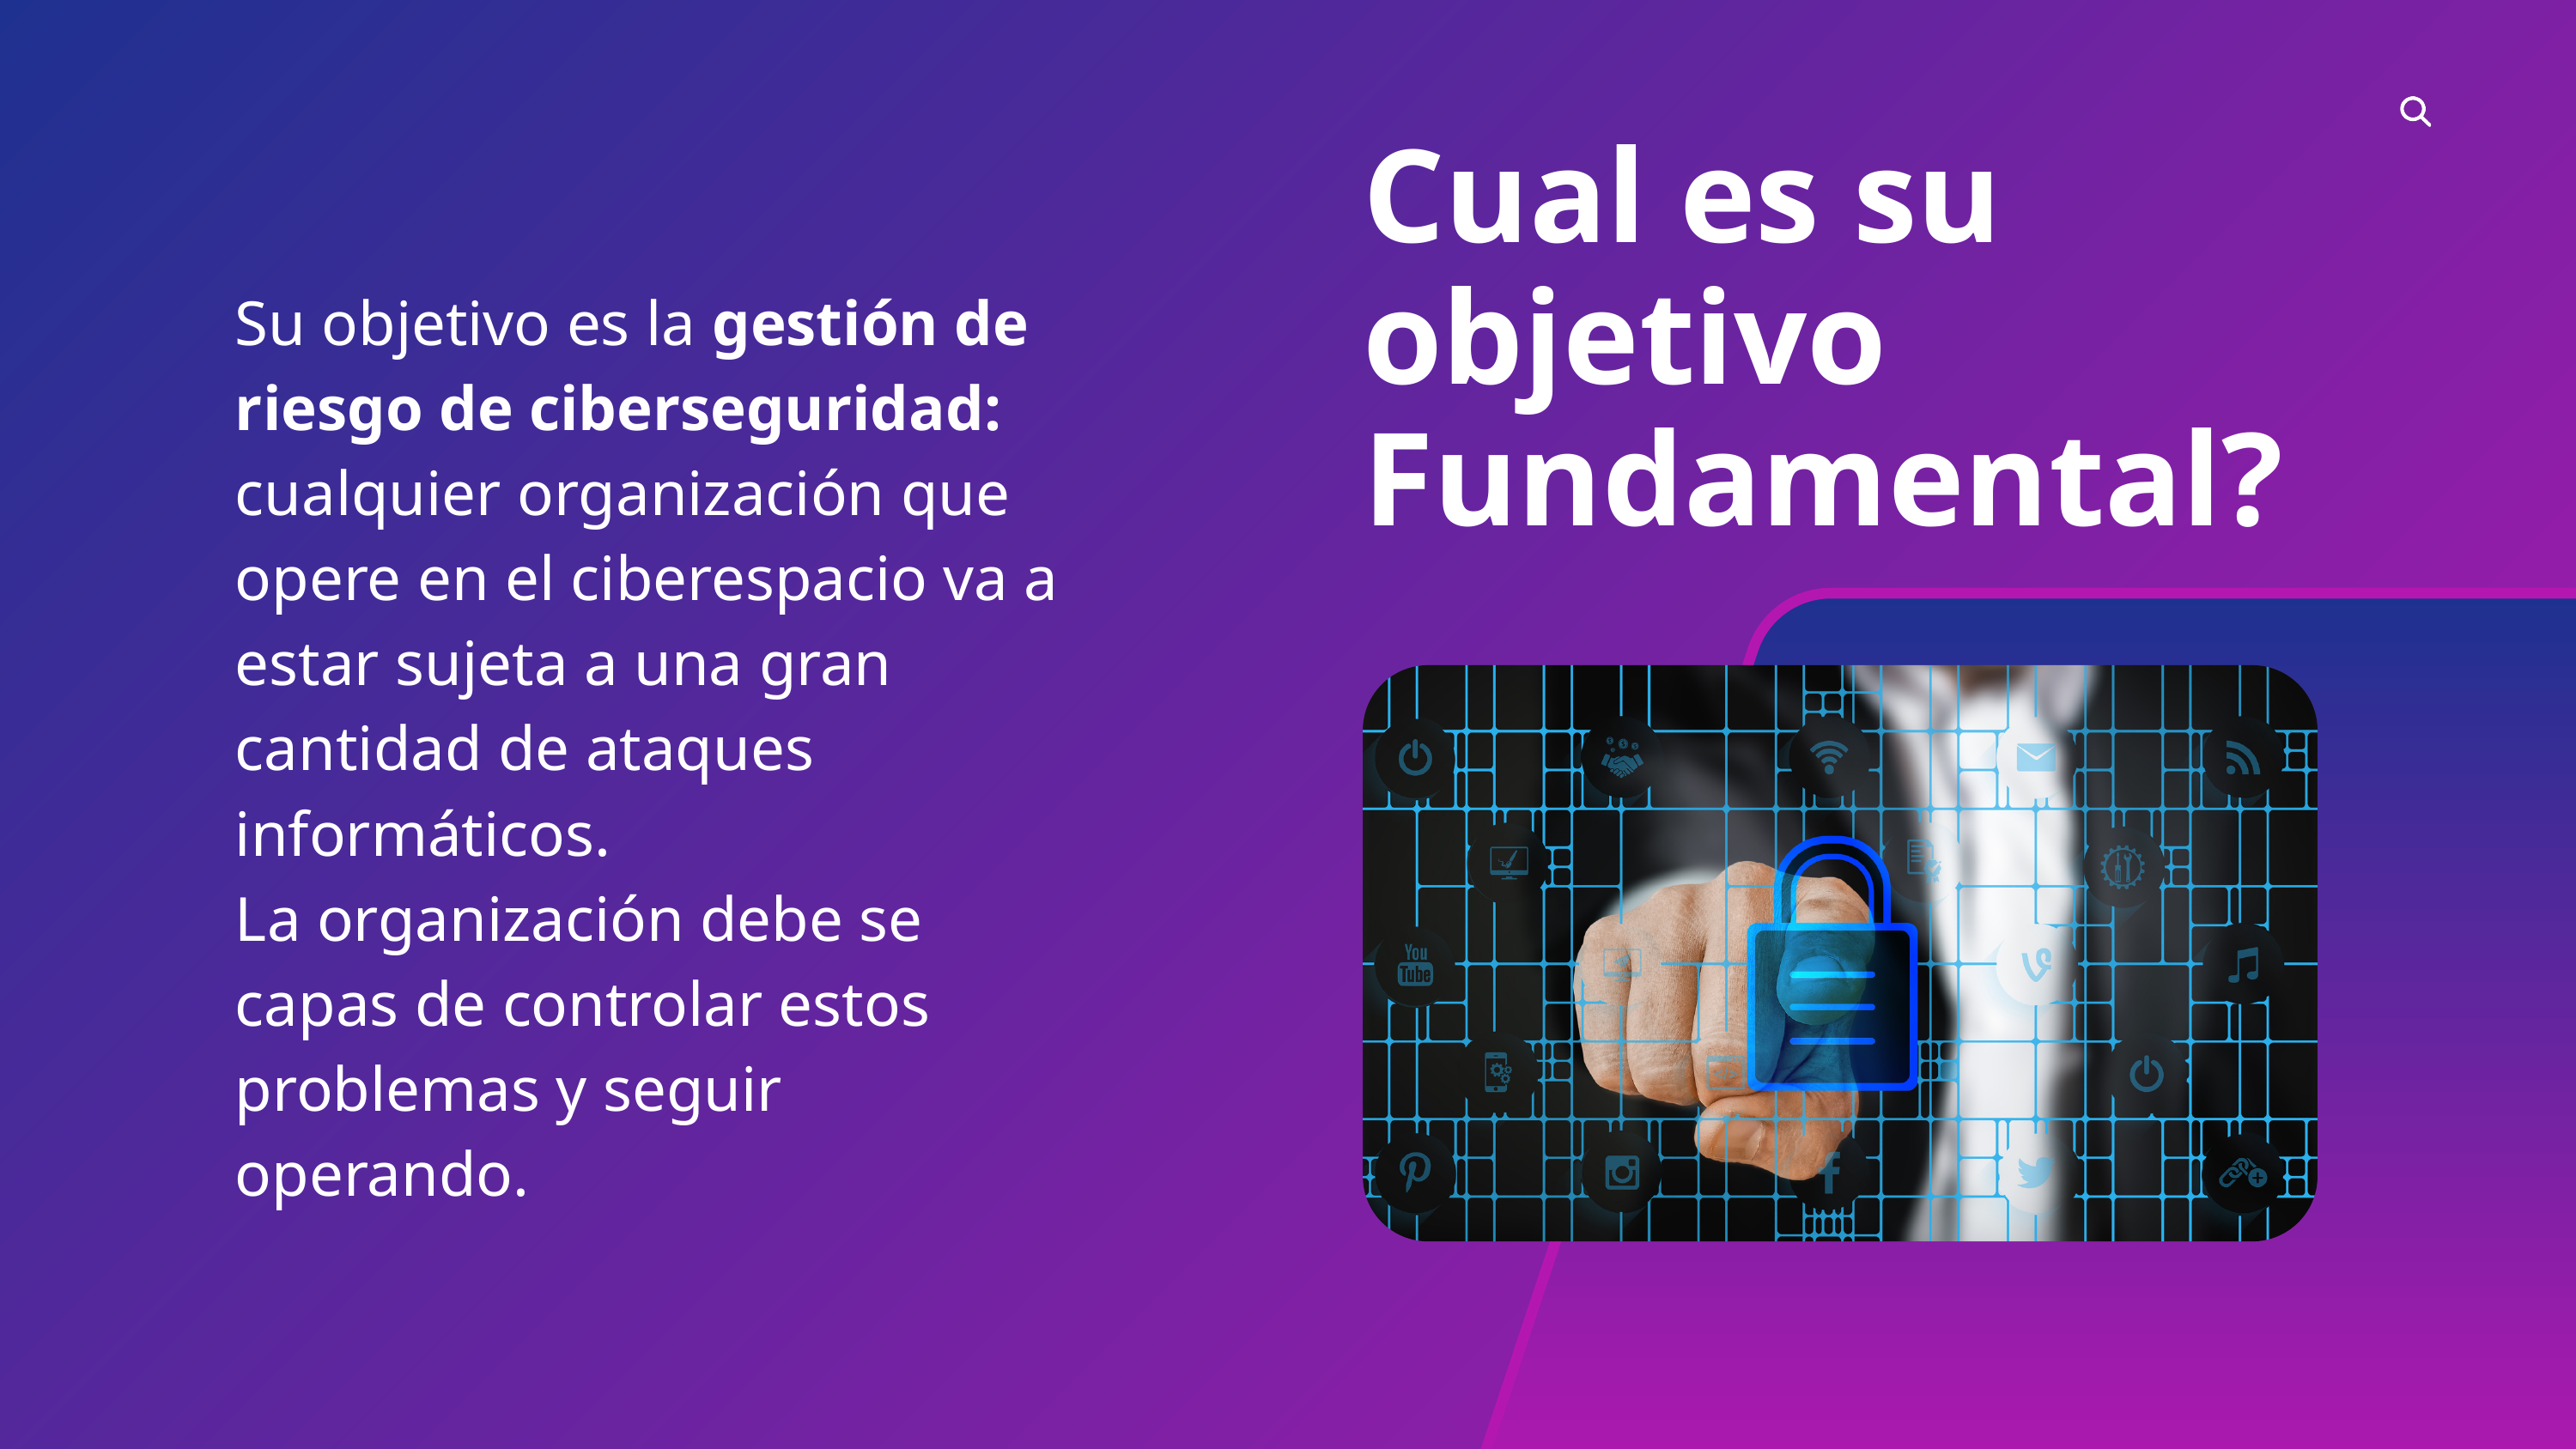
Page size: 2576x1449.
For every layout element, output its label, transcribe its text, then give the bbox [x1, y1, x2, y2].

text_box Su objetivo es la gestión de riesgo de ciberseguridad: cualquier organización que opere en el ciberespacio va a estar sujeta a una gran cantidad de ataques informáticos. La organización debe se capas de controlar estos problemas y seguir operando. [234, 272, 1080, 1209]
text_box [1362, 664, 2318, 1242]
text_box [1467, 592, 2576, 1449]
text_box [2400, 96, 2432, 127]
text_box Cual es su objetivo Fundamental? [1363, 126, 2374, 552]
